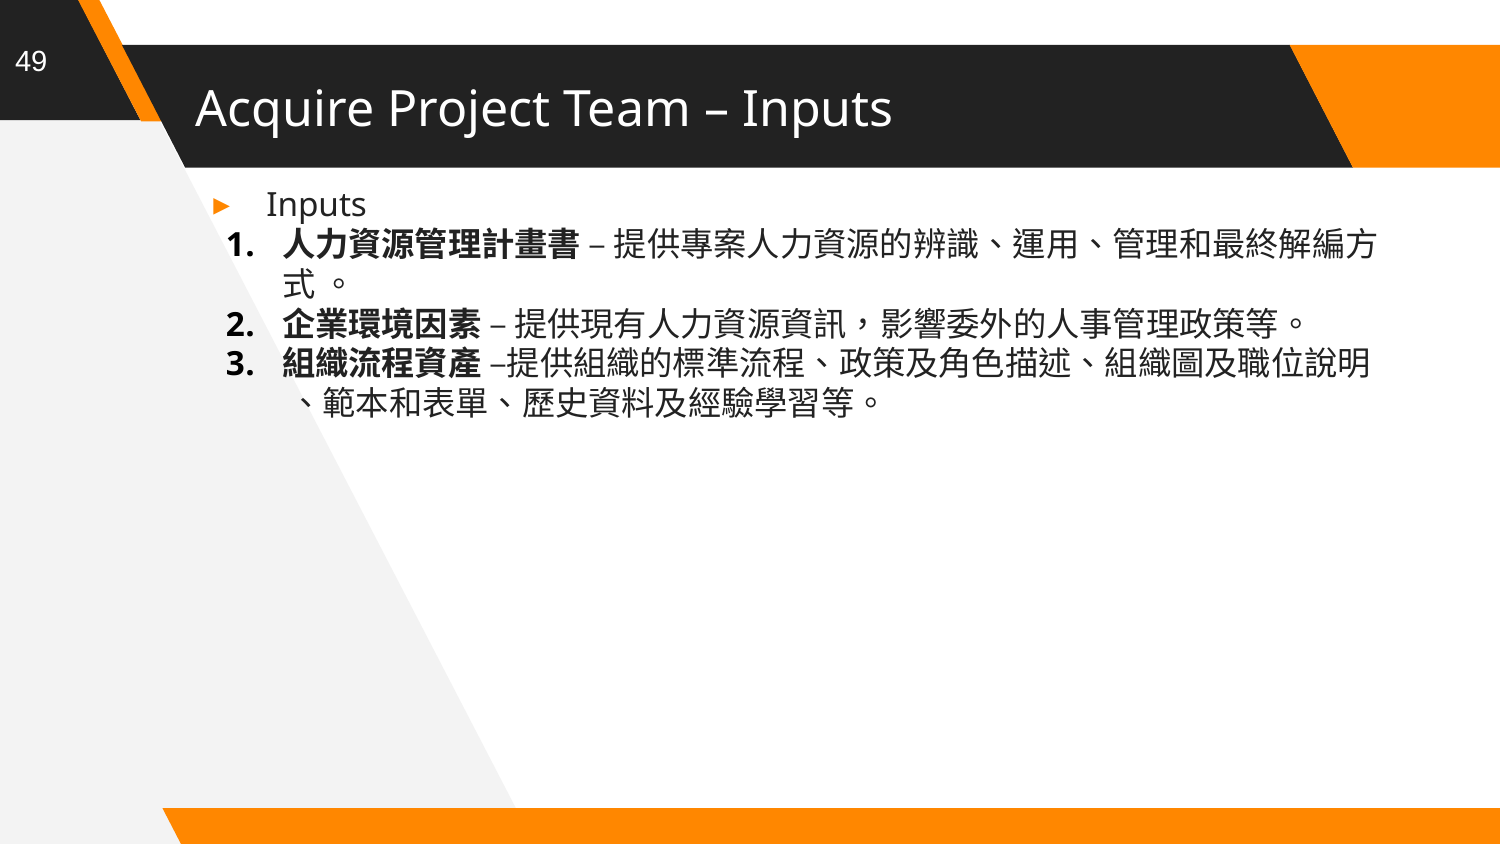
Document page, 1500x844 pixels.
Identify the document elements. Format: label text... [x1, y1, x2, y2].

slide_number 49 [0, 0, 98, 121]
title Acquire Project Team – Inputs [180, 44, 1424, 167]
list Inputs 人力資源管理計畫書 – 提供專案人力資源的辨識、運用、管理和最終解編方式 。 企業環境因素 – 提供現有人力資源資訊，影響委外的人事管理政策等。 組織流程資產 –提供組織的標準流程、政策及角色描述、組織圖及職位說明 、範本和表單、歷史資料及經驗學習等。 [180, 167, 1424, 814]
